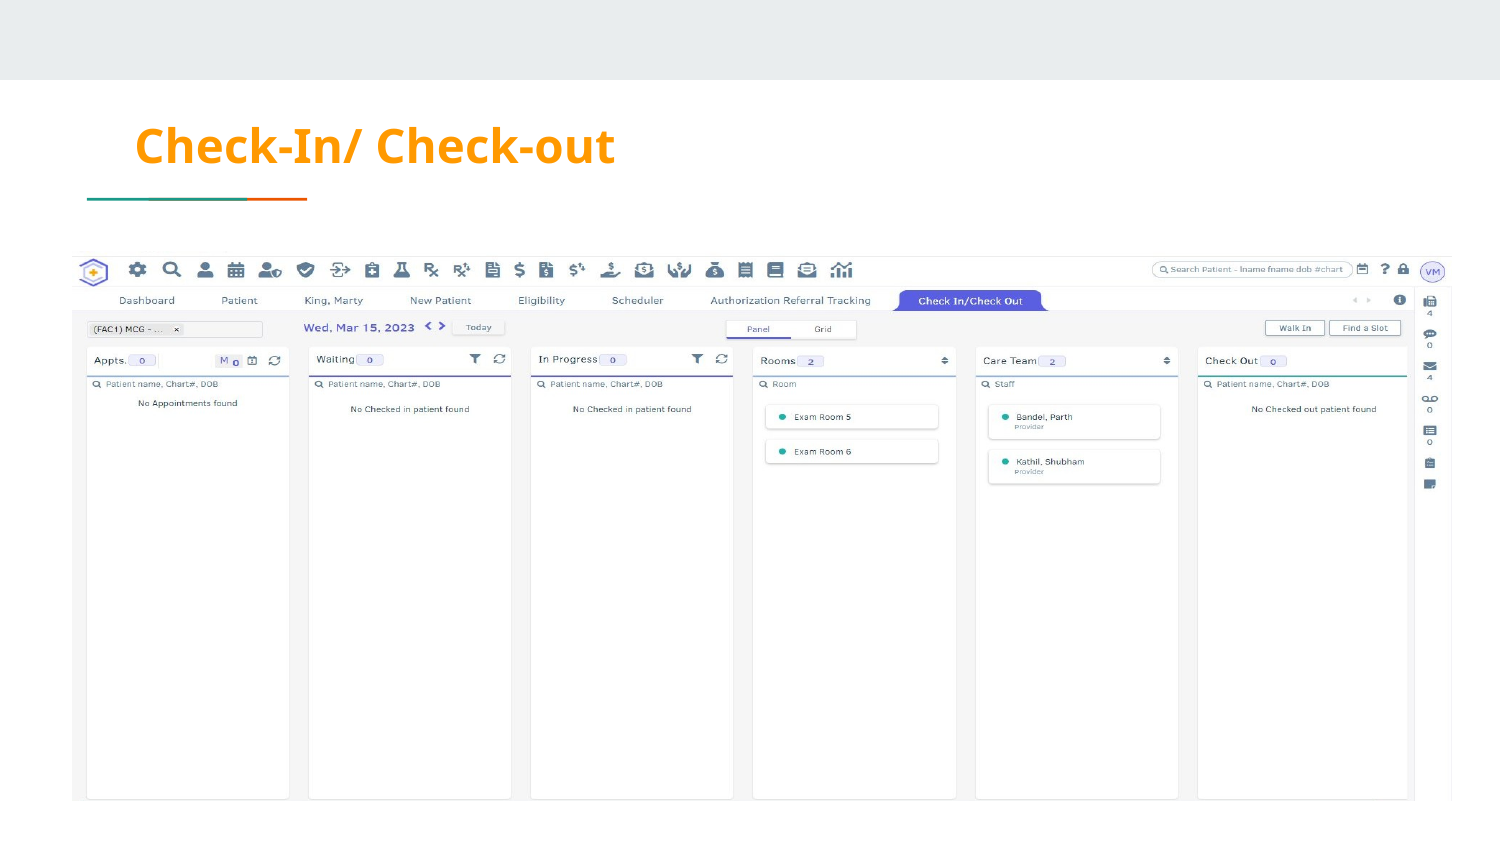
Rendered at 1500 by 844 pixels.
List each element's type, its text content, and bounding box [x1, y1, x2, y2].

picture [71, 251, 1453, 802]
title Check-In/ Check-out [119, 100, 1381, 189]
